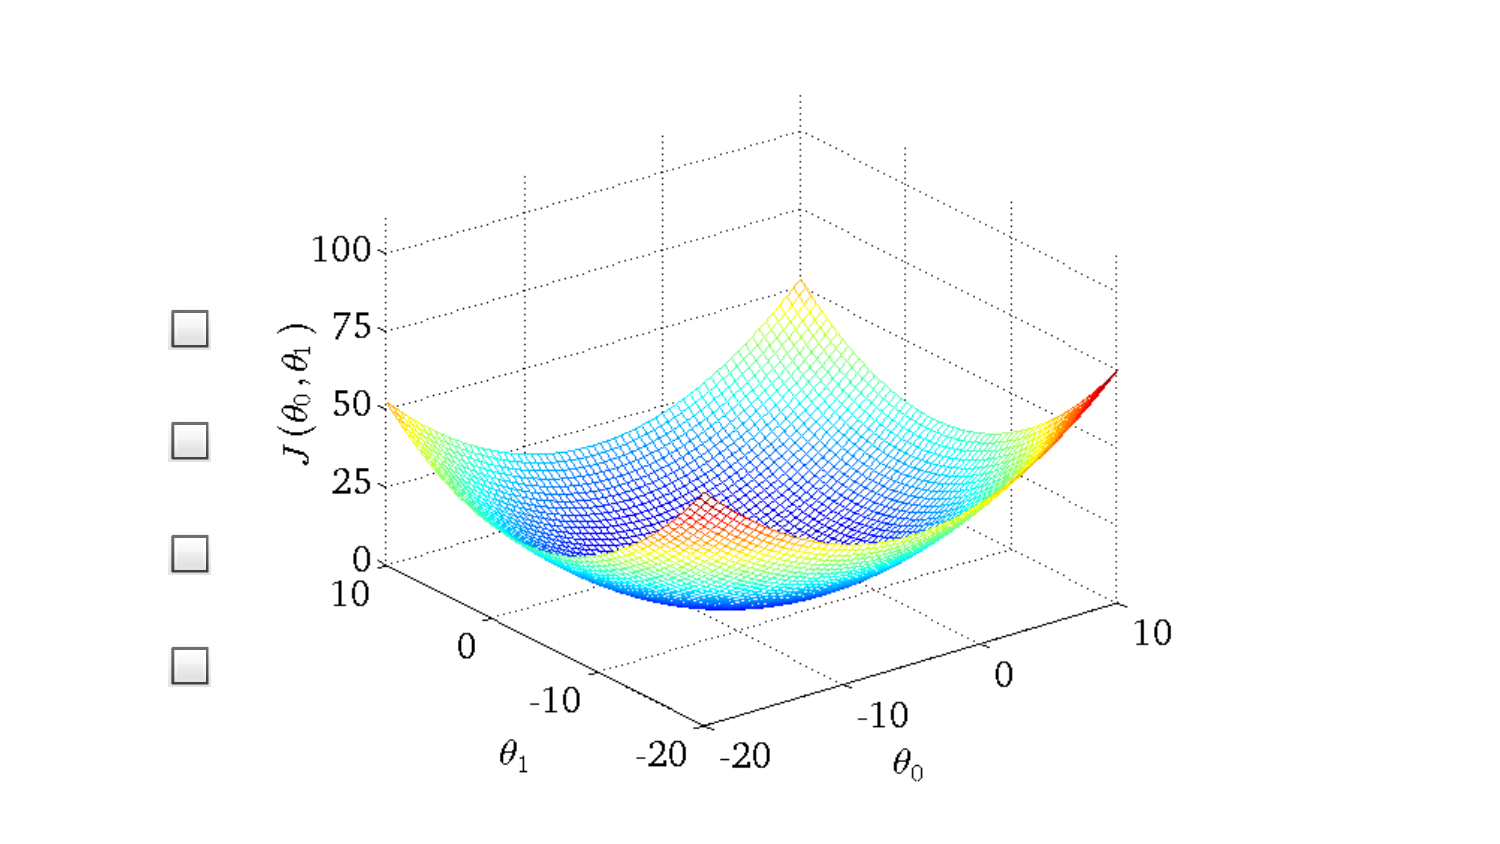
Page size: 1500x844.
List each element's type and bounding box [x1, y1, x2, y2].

picture [168, 644, 211, 687]
picture [168, 307, 211, 350]
picture [168, 419, 211, 462]
picture [168, 532, 211, 575]
picture [224, 34, 1213, 810]
